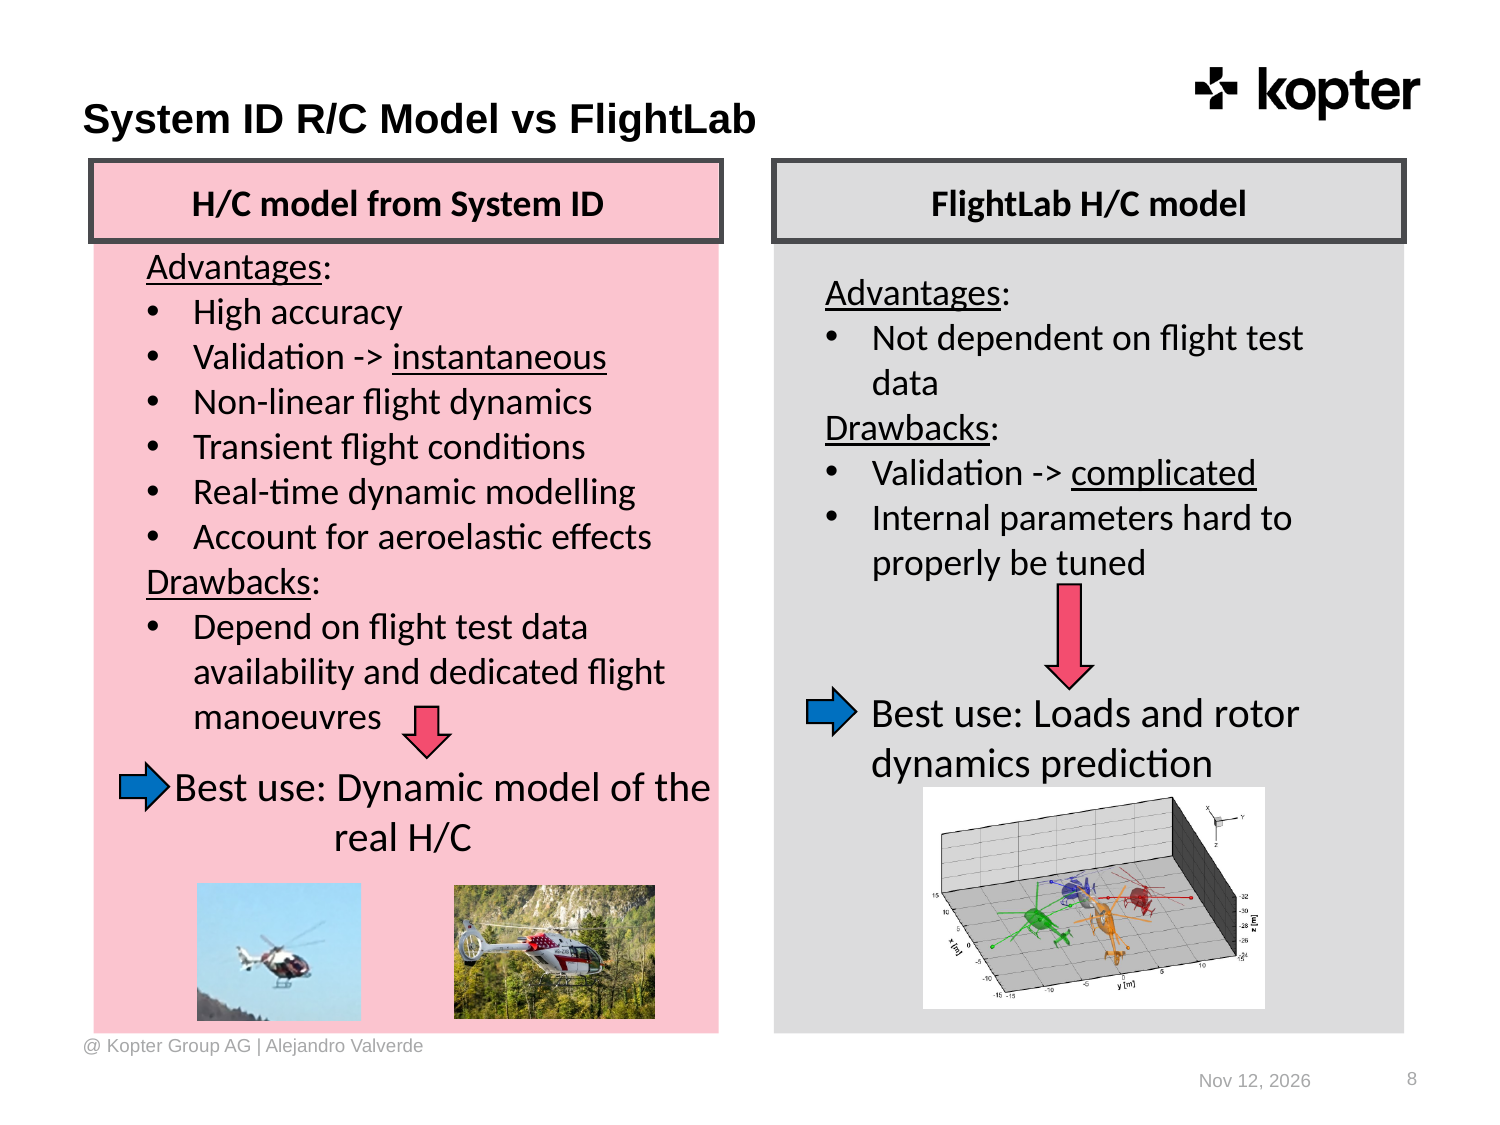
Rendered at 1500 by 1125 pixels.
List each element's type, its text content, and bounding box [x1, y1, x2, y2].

picture [197, 869, 362, 1034]
text_box [806, 685, 858, 738]
text_box [1043, 583, 1095, 678]
title System ID R/C Model vs FlightLab [82, 64, 1153, 142]
picture [454, 885, 655, 1019]
text_box [119, 760, 171, 813]
slide_number 8 [1328, 1067, 1418, 1097]
text_box [401, 705, 453, 760]
text_box Advantages: Not dependent on flight test data Drawbacks: Validation -> complicated Internal parameters hard to properly be tuned [810, 260, 1342, 636]
text_box Advantages: High accuracy Validation -> instantaneous Non-linear flight dynamics Transient flight conditions Real-time dynamic modelling Account for aeroelastic effects Drawbacks: Depend on flight test data availability and dedicated flight manoeuvres [131, 242, 688, 745]
picture [1194, 66, 1421, 121]
text_box [773, 242, 1405, 1034]
text_box [773, 159, 1405, 242]
text_box Best use: Dynamic model of the real H/C [159, 752, 788, 868]
text_box [93, 242, 720, 1034]
text_box Best use: Loads and rotor dynamics prediction [856, 678, 1388, 794]
slide_number 26-Feb-18 [1181, 1069, 1329, 1099]
picture [923, 787, 1265, 1009]
list @ Kopter Group AG | Alejandro Valverde [82, 1033, 703, 1063]
text_box [90, 159, 722, 242]
